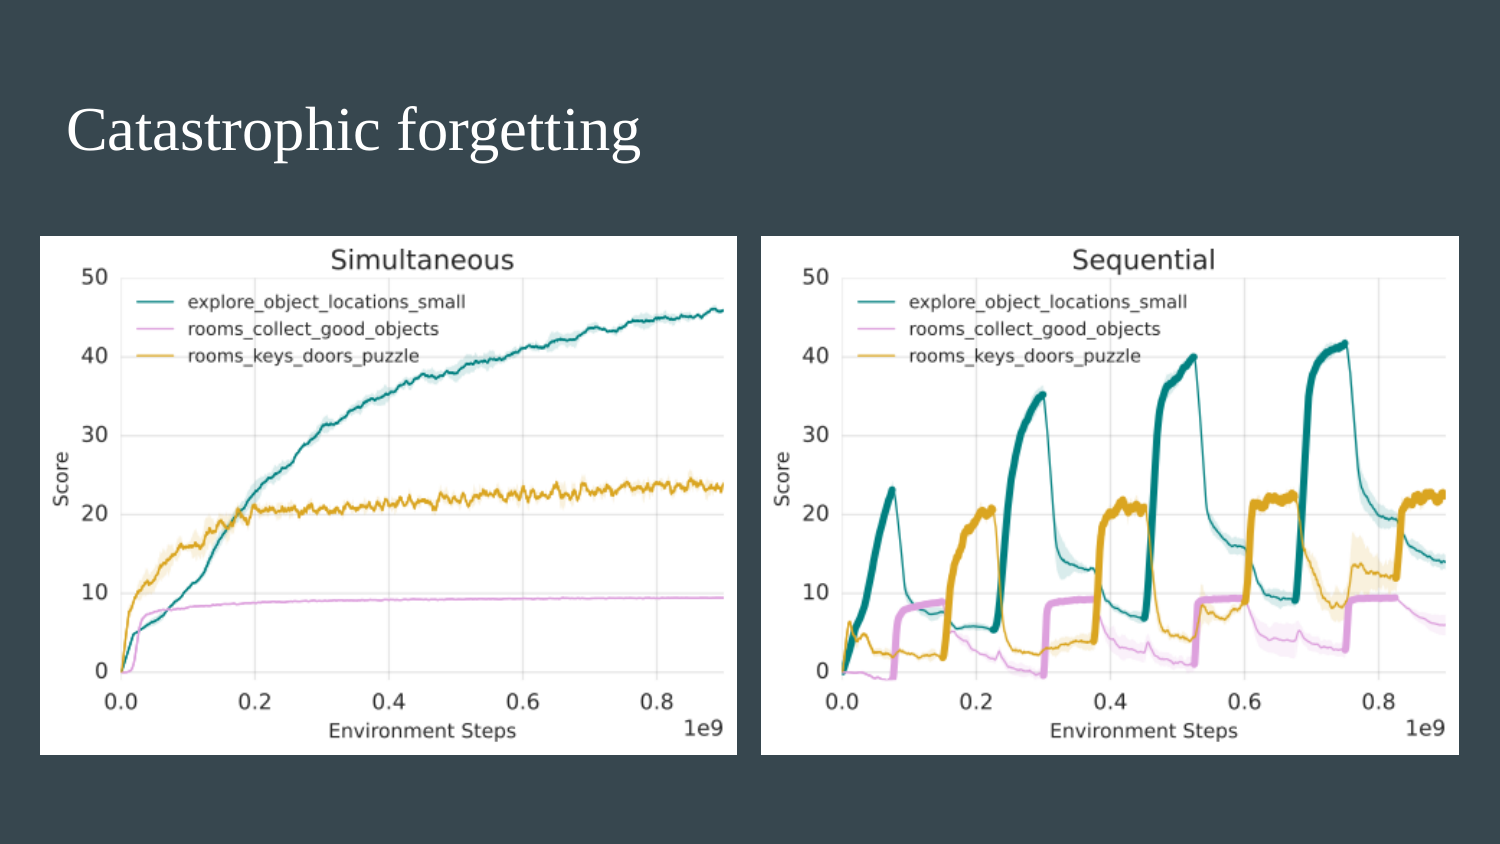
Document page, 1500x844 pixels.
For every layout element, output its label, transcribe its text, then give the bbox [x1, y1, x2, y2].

picture [40, 236, 738, 755]
title Catastrophic forgetting [51, 72, 1449, 167]
picture [761, 236, 1459, 755]
